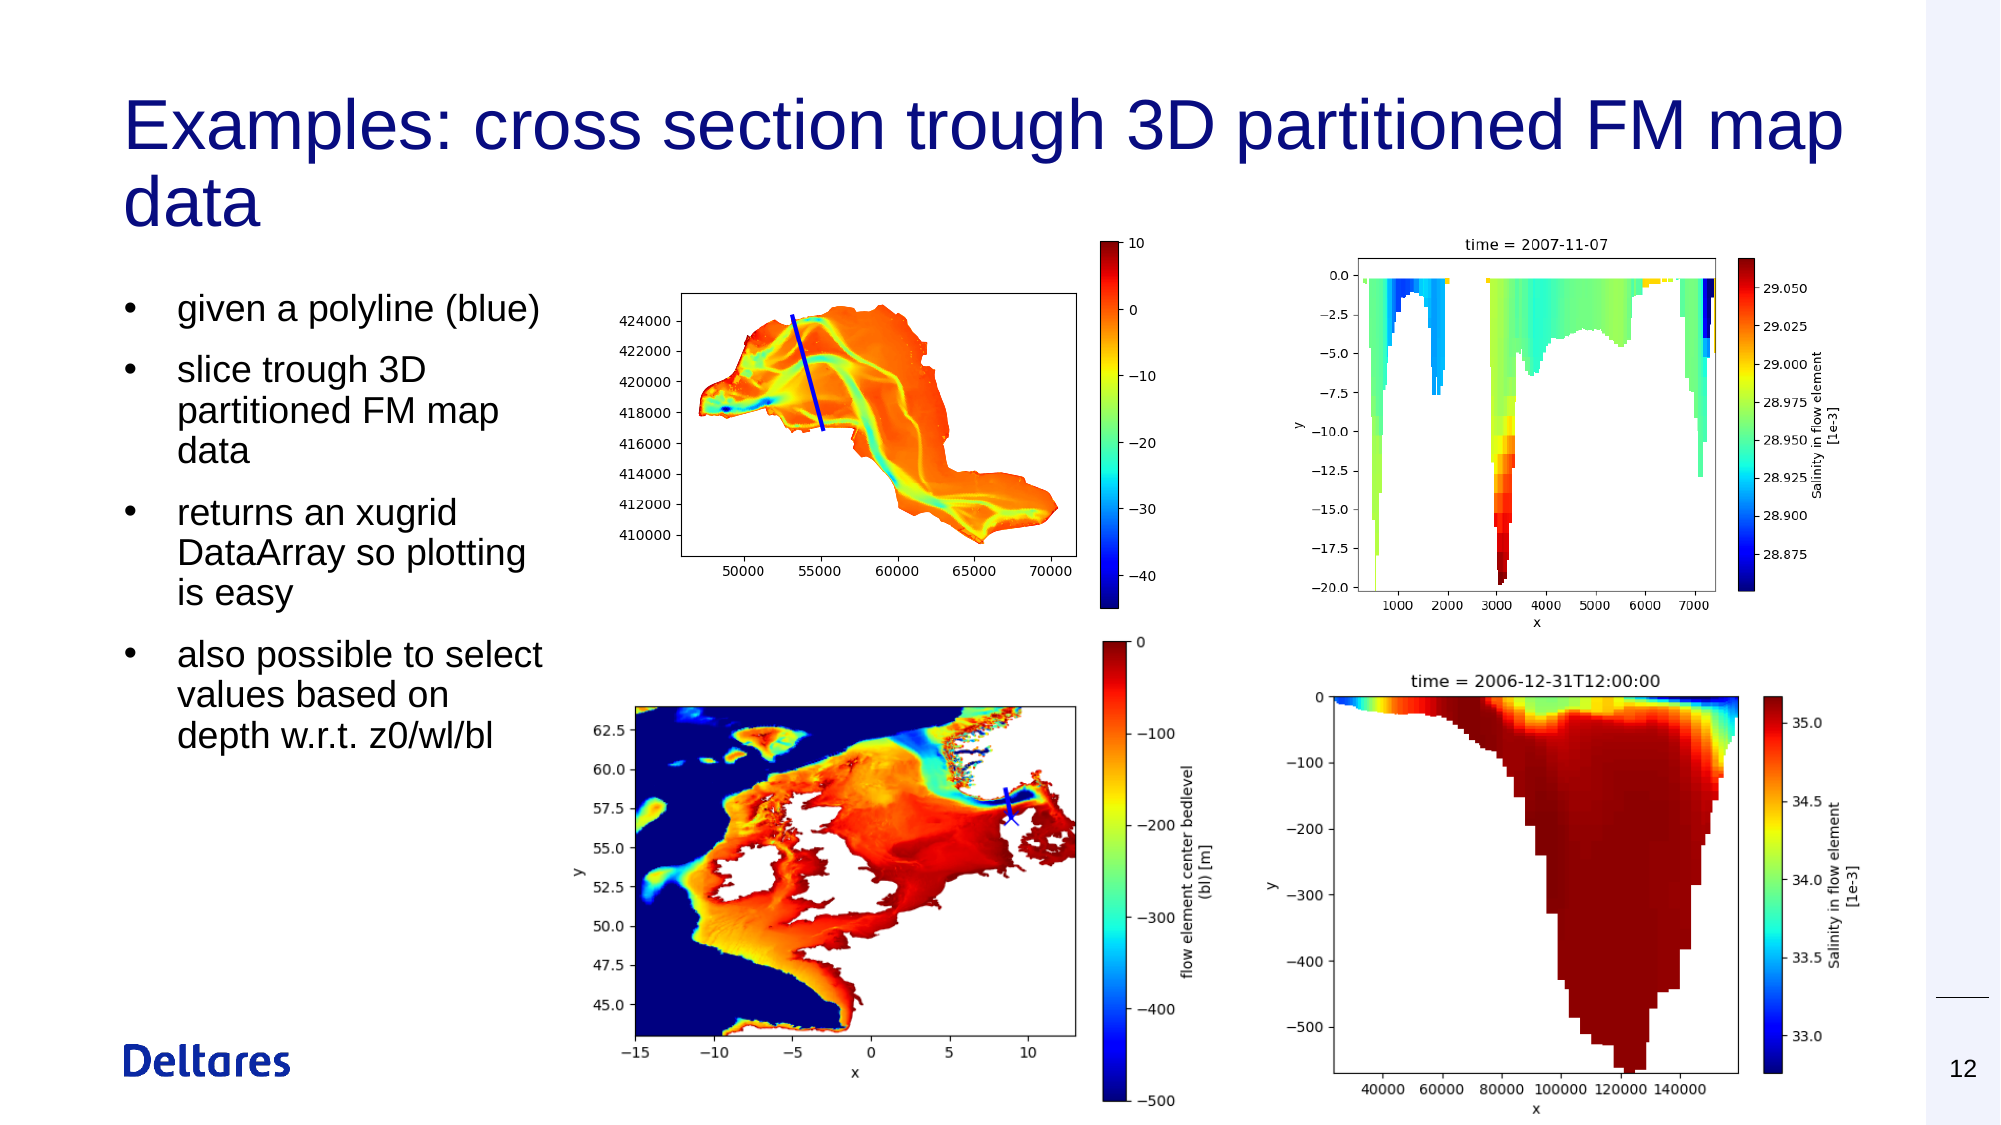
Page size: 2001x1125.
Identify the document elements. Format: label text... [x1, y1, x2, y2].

picture [556, 183, 1237, 1125]
title Examples: cross section trough 3D partitioned FM map data [123, 88, 1850, 243]
list given a polyline (blue) slice trough 3D partitioned FM map data returns an xugrid DataArray so plotting is easy also possible to select values based on depth w.r.t. z0/wl/bl [123, 289, 553, 999]
slide_number 12 [1926, 1052, 2000, 1083]
picture [108, 1028, 304, 1092]
picture [1252, 205, 1904, 1125]
